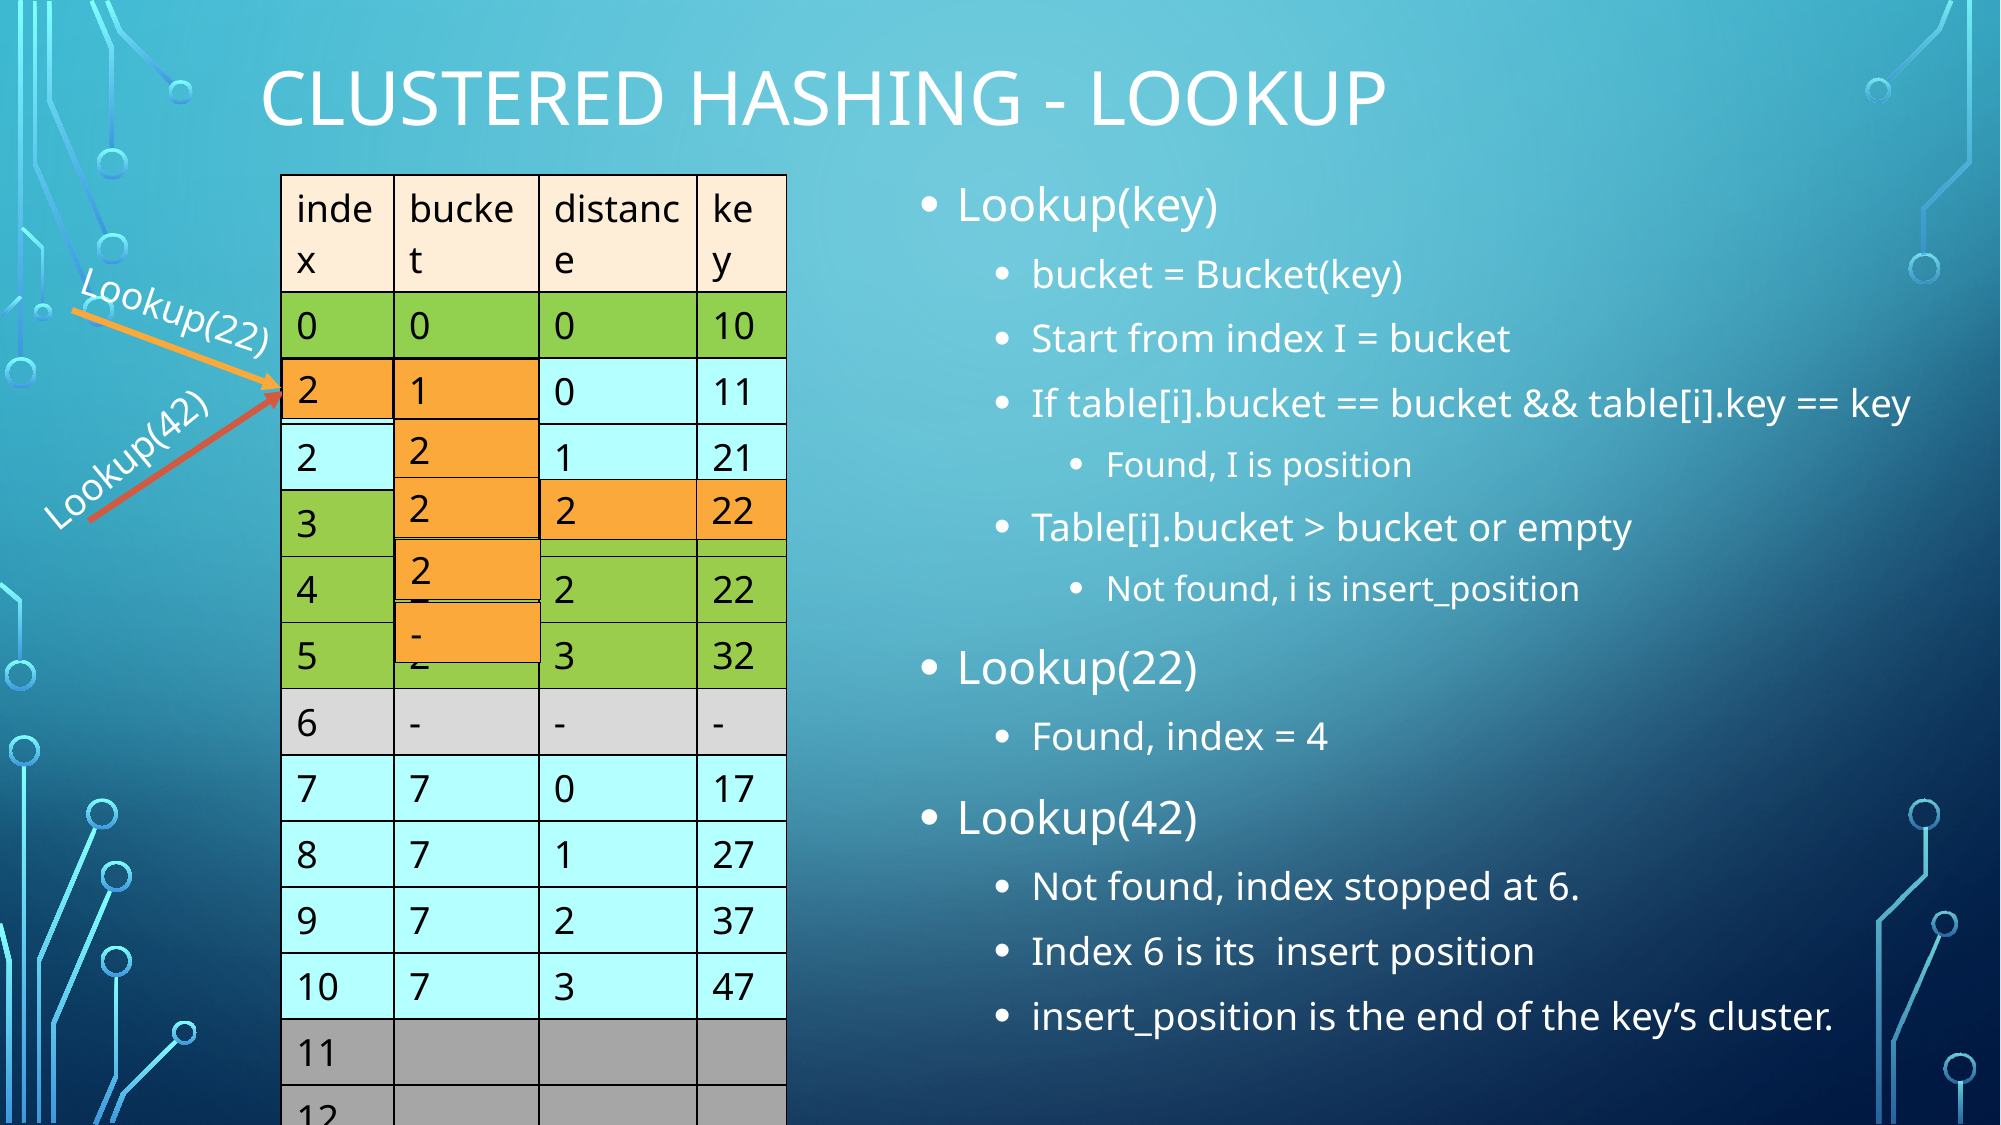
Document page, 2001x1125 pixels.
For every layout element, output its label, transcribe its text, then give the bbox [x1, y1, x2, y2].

text_box Lookup(42) [18, 449, 95, 554]
table_cell 1 [540, 425, 696, 479]
table_cell 37 [698, 888, 786, 952]
table_cell [698, 1086, 786, 1125]
table_cell 0 [395, 293, 538, 357]
table_cell 10 [698, 293, 786, 357]
table_cell 5 [282, 623, 393, 688]
text_box 2 [394, 419, 539, 477]
text_box 22 [696, 479, 787, 540]
table_cell 11 [282, 1020, 393, 1084]
table_cell 9 [282, 888, 393, 952]
table_cell - [540, 689, 696, 754]
table_header distance [540, 176, 696, 291]
table_cell 22 [698, 557, 786, 622]
table_cell 27 [698, 822, 786, 886]
table_cell - [698, 689, 786, 754]
table_cell 2 [540, 888, 696, 952]
table_cell 0 [540, 756, 696, 820]
table_cell 17 [698, 756, 786, 820]
table_cell [540, 1020, 696, 1084]
table_cell 8 [282, 822, 393, 886]
table_cell 1 [541, 540, 696, 556]
table_cell 1 [285, 419, 393, 423]
list Lookup(key) bucket = Bucket(key) Start from index I = bucket If table[i].bucket == bucket && table[i].key == key Found, I is position Table[i].bucket > bucket or empty Not found, i is insert_position Lookup(22) Found, index = 4 Lookup(42) Not found, index stopped at 6. Index 6 is its insert position insert_position is the end of the key’s cluster. [904, 157, 1946, 1047]
table_cell 10 [282, 954, 393, 1018]
table_cell 2 [395, 663, 538, 688]
table_cell [698, 1020, 786, 1084]
table_cell 7 [395, 756, 538, 820]
table_cell 11 [698, 359, 786, 423]
table_header key [698, 176, 786, 291]
text_box 2 [394, 477, 539, 538]
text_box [71, 309, 282, 389]
table_cell 12 [282, 1086, 393, 1125]
table_cell 1 [540, 822, 696, 886]
text_box - [395, 602, 541, 663]
table_header bucket [395, 176, 538, 291]
table_cell [395, 1086, 538, 1125]
table_cell 7 [282, 756, 393, 820]
table_cell 0 [540, 293, 696, 357]
table_cell 7 [395, 888, 538, 952]
table_cell 4 [282, 557, 393, 622]
text_box Lookup(22) [282, 314, 293, 350]
text_box 1 [394, 359, 539, 419]
table_cell 0 [282, 293, 393, 357]
table_cell 6 [282, 689, 393, 754]
text_box Lookup(22) [59, 244, 267, 309]
table_cell 21 [698, 425, 786, 479]
text_box 2 [540, 479, 696, 540]
text_box 2 [282, 359, 393, 419]
table_cell [395, 1020, 538, 1084]
table_cell 7 [395, 954, 538, 1018]
table_cell 3 [540, 954, 696, 1018]
table_cell - [395, 689, 538, 754]
table_cell [540, 1086, 696, 1125]
table_cell 3 [540, 623, 696, 688]
table_cell 3 [282, 491, 393, 556]
table_cell 2 [285, 425, 393, 489]
table_cell 12 [698, 540, 786, 556]
table_cell 2 [540, 557, 696, 622]
table_header index [282, 176, 393, 291]
table_cell 32 [698, 623, 786, 688]
title Clustered hashing - lookup [244, 28, 1870, 175]
text_box 2 [395, 539, 541, 600]
table_cell 47 [698, 954, 786, 1018]
table_cell 7 [395, 822, 538, 886]
table_cell 0 [540, 359, 696, 423]
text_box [88, 390, 285, 522]
